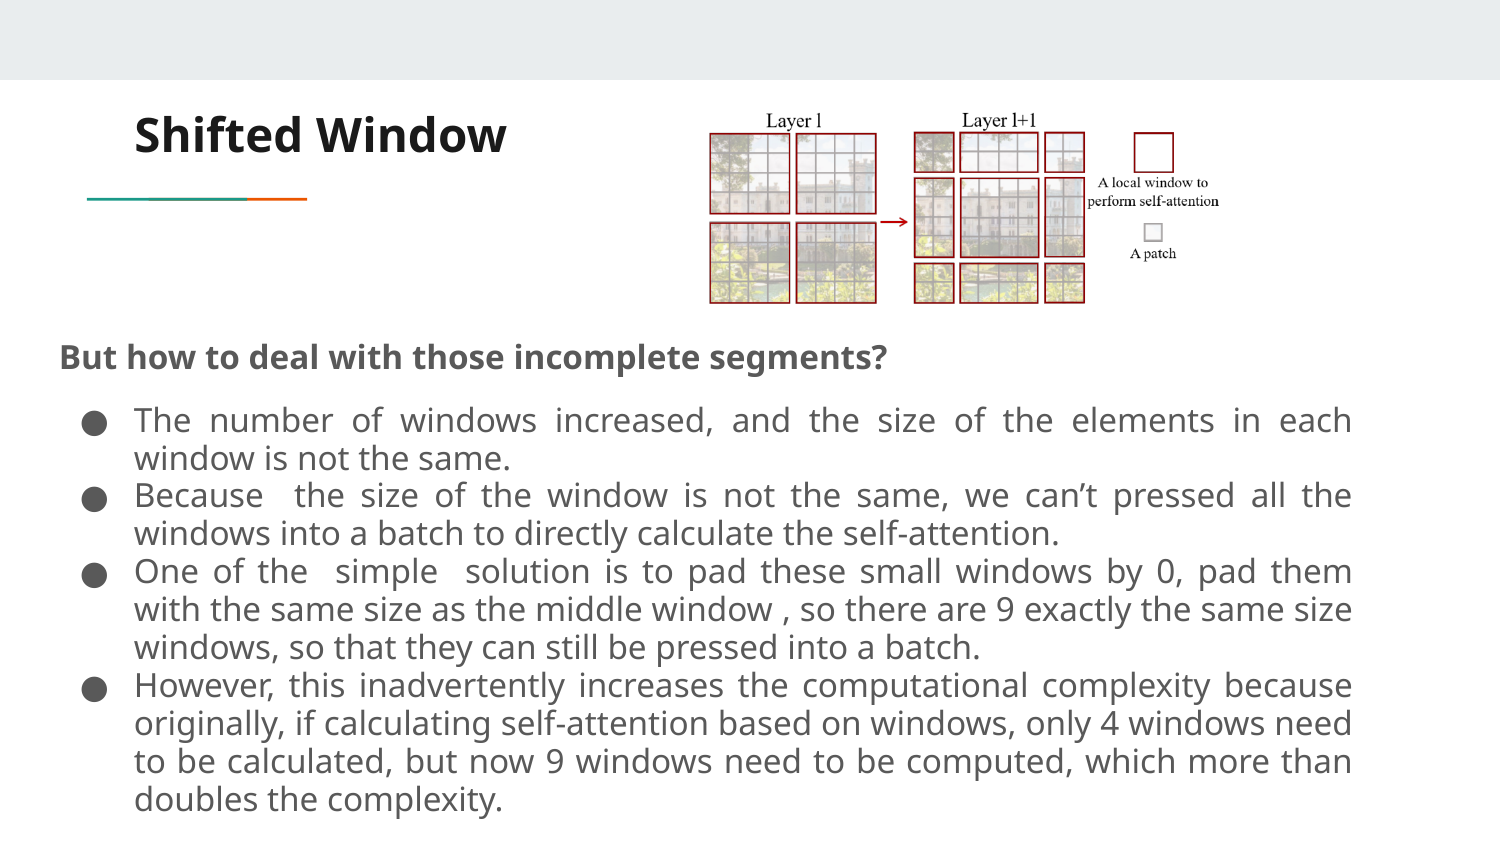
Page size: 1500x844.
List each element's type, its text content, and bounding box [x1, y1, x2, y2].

picture [694, 98, 1276, 312]
title Shifted Window [119, 89, 1381, 178]
list But how to deal with those incomplete segments? The number of windows increased, and the size of the elements in each window is not the same. Because the size of the window is not the same, we can’t pressed all the windows into a batch to directly calculate the self-attention. One of the simple solution is to pad these small windows by 0, pad them with the same size as the middle window , so there are 9 exactly the same size windows, so that they can still be pressed into a batch. However, this inadvertently increases the computational complexity because originally, if calculating self-attention based on windows, only 4 windows need to be calculated, but now 9 windows need to be computed, which more than doubles the complexity. [43, 323, 1371, 695]
